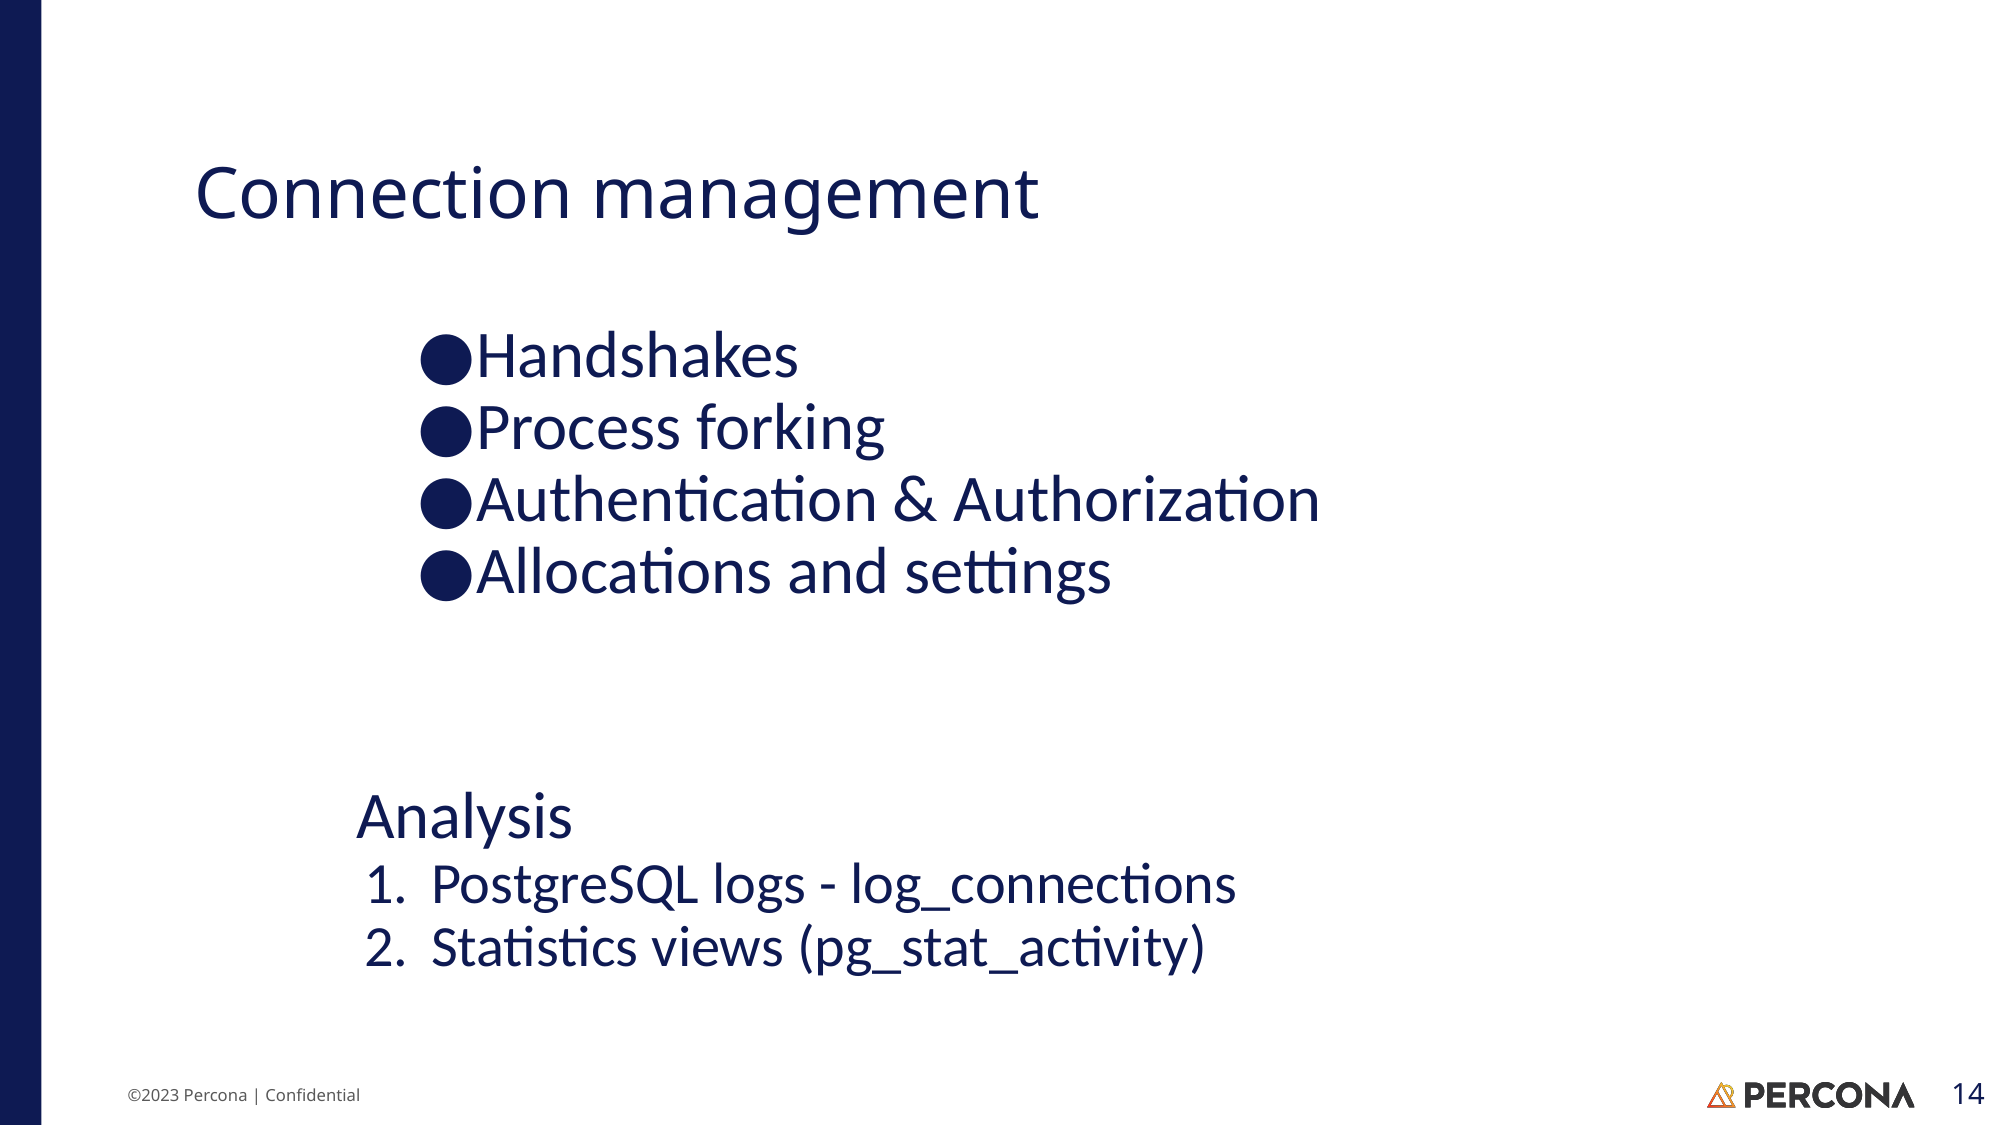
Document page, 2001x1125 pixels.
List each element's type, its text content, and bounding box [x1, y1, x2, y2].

list Handshakes Process forking Authentication & Authorization Allocations and settings [386, 266, 1507, 662]
list Analysis PostgreSQL logs - log_connections Statistics views (pg_stat_activity) [340, 682, 1601, 1078]
title Connection management [179, 124, 1835, 266]
picture [1707, 1082, 1748, 1108]
slide_number ‹#› [1748, 1065, 2000, 1125]
